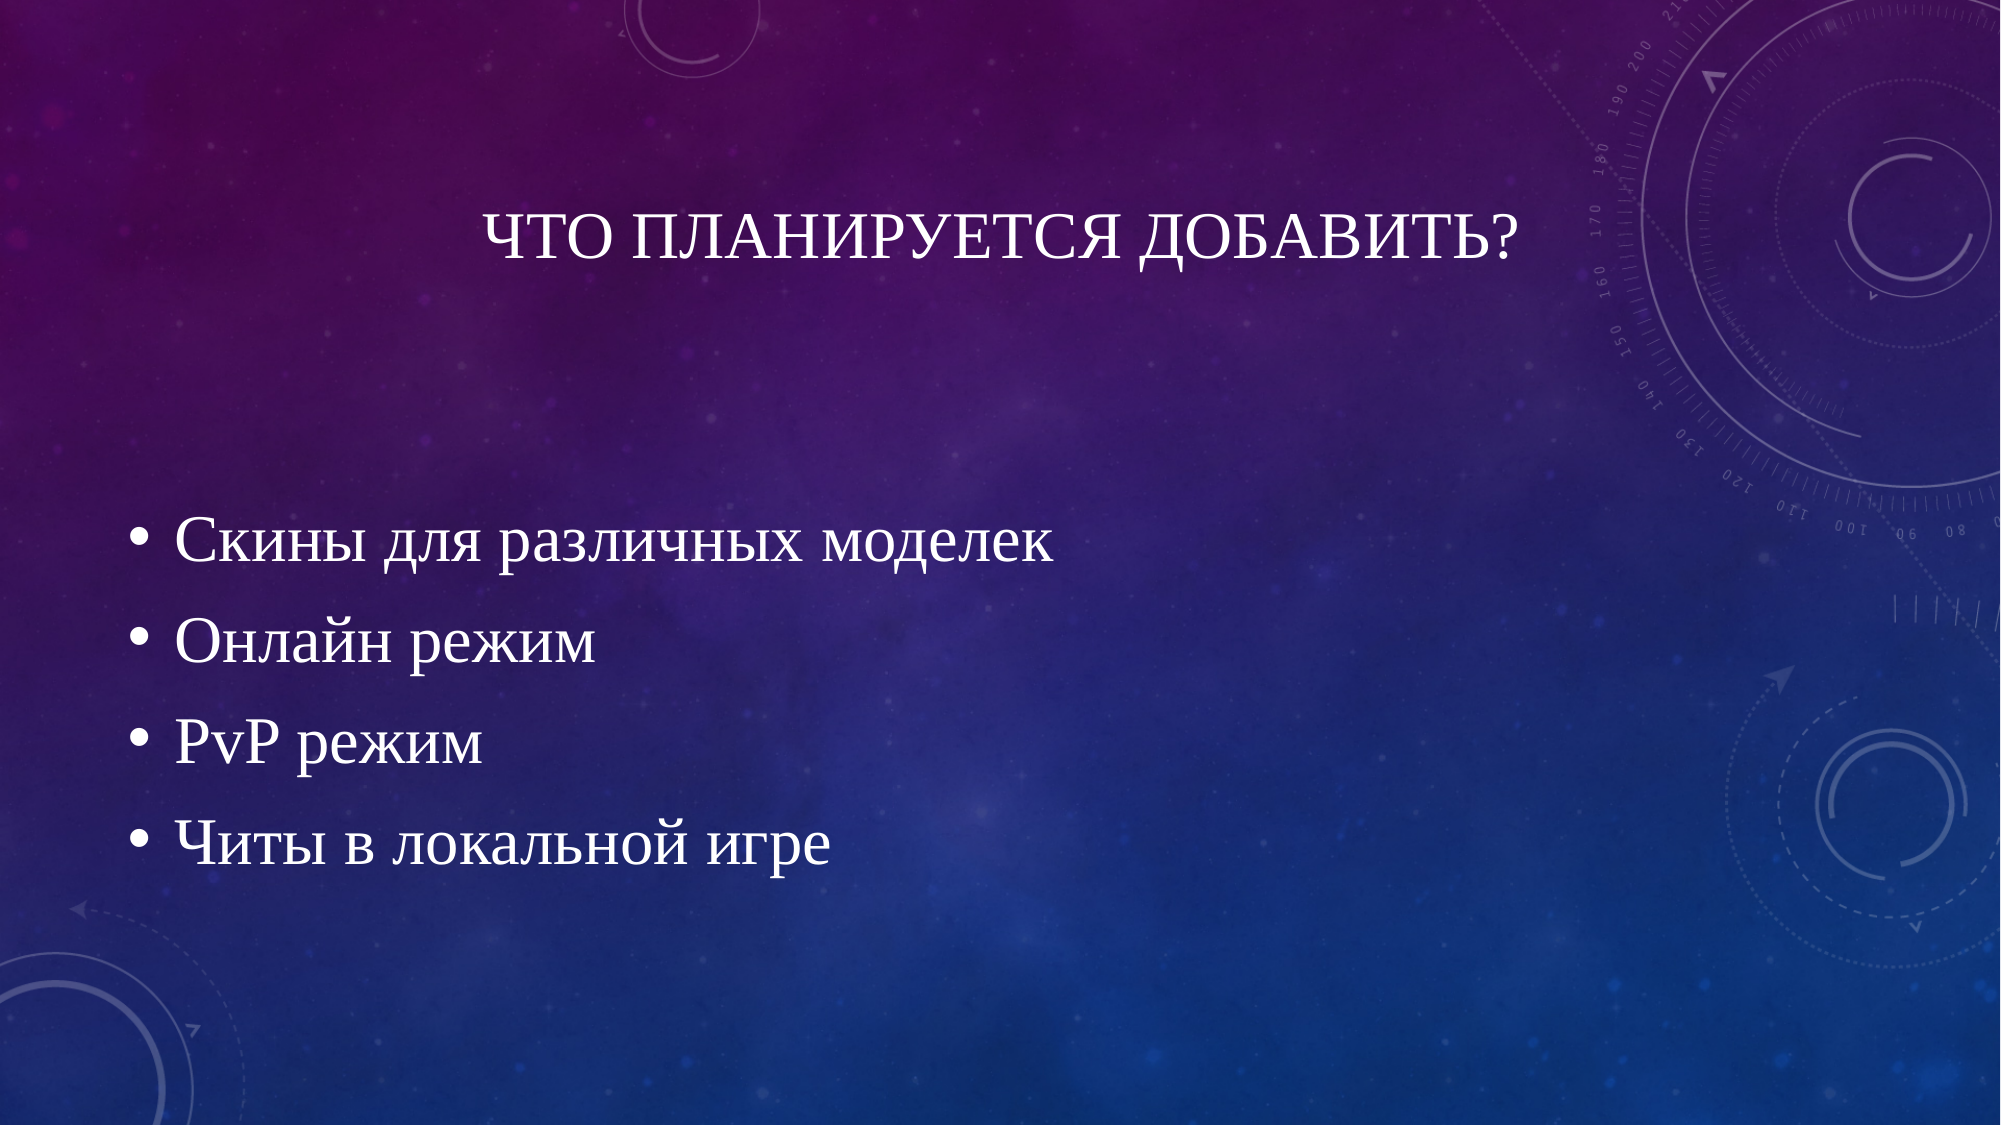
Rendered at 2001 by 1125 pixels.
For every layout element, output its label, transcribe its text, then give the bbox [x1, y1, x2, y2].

title Что планируется добавить? [170, 112, 1833, 352]
list Скины для различных моделек Онлайн режим PvP режим Читы в локальной игре [112, 351, 1775, 1022]
picture [0, 0, 2001, 1125]
